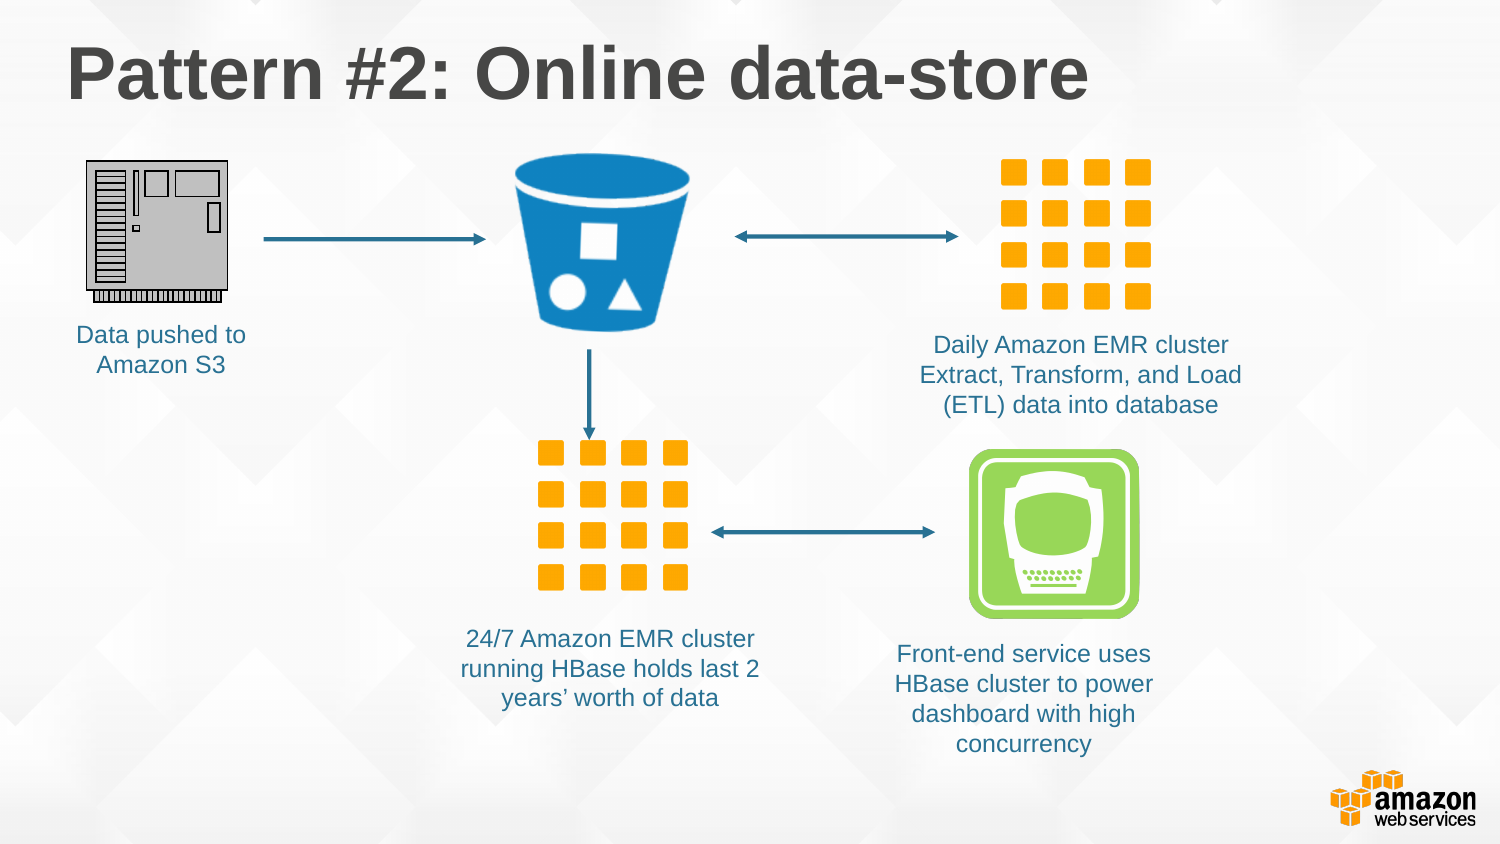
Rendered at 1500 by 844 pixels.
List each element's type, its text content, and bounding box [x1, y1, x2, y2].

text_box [538, 439, 689, 591]
text_box [583, 383, 596, 438]
text_box [710, 526, 936, 539]
text_box 24/7 Amazon EMR cluster running HBase holds last 2 years’ worth of data [427, 614, 795, 720]
text_box Data pushed to Amazon S3 [31, 310, 292, 386]
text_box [1001, 159, 1151, 310]
text_box Front-end service uses HBase cluster to power dashboard with high concurrency [877, 630, 1171, 766]
text_box Daily Amazon EMR cluster Extract, Transform, and Load (ETL) data into database [902, 321, 1260, 426]
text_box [86, 160, 228, 303]
title Pattern #2: Online data-store [55, 18, 1402, 160]
text_box [734, 230, 959, 243]
text_box [474, 336, 735, 383]
picture [0, 0, 1500, 844]
text_box [263, 233, 487, 246]
